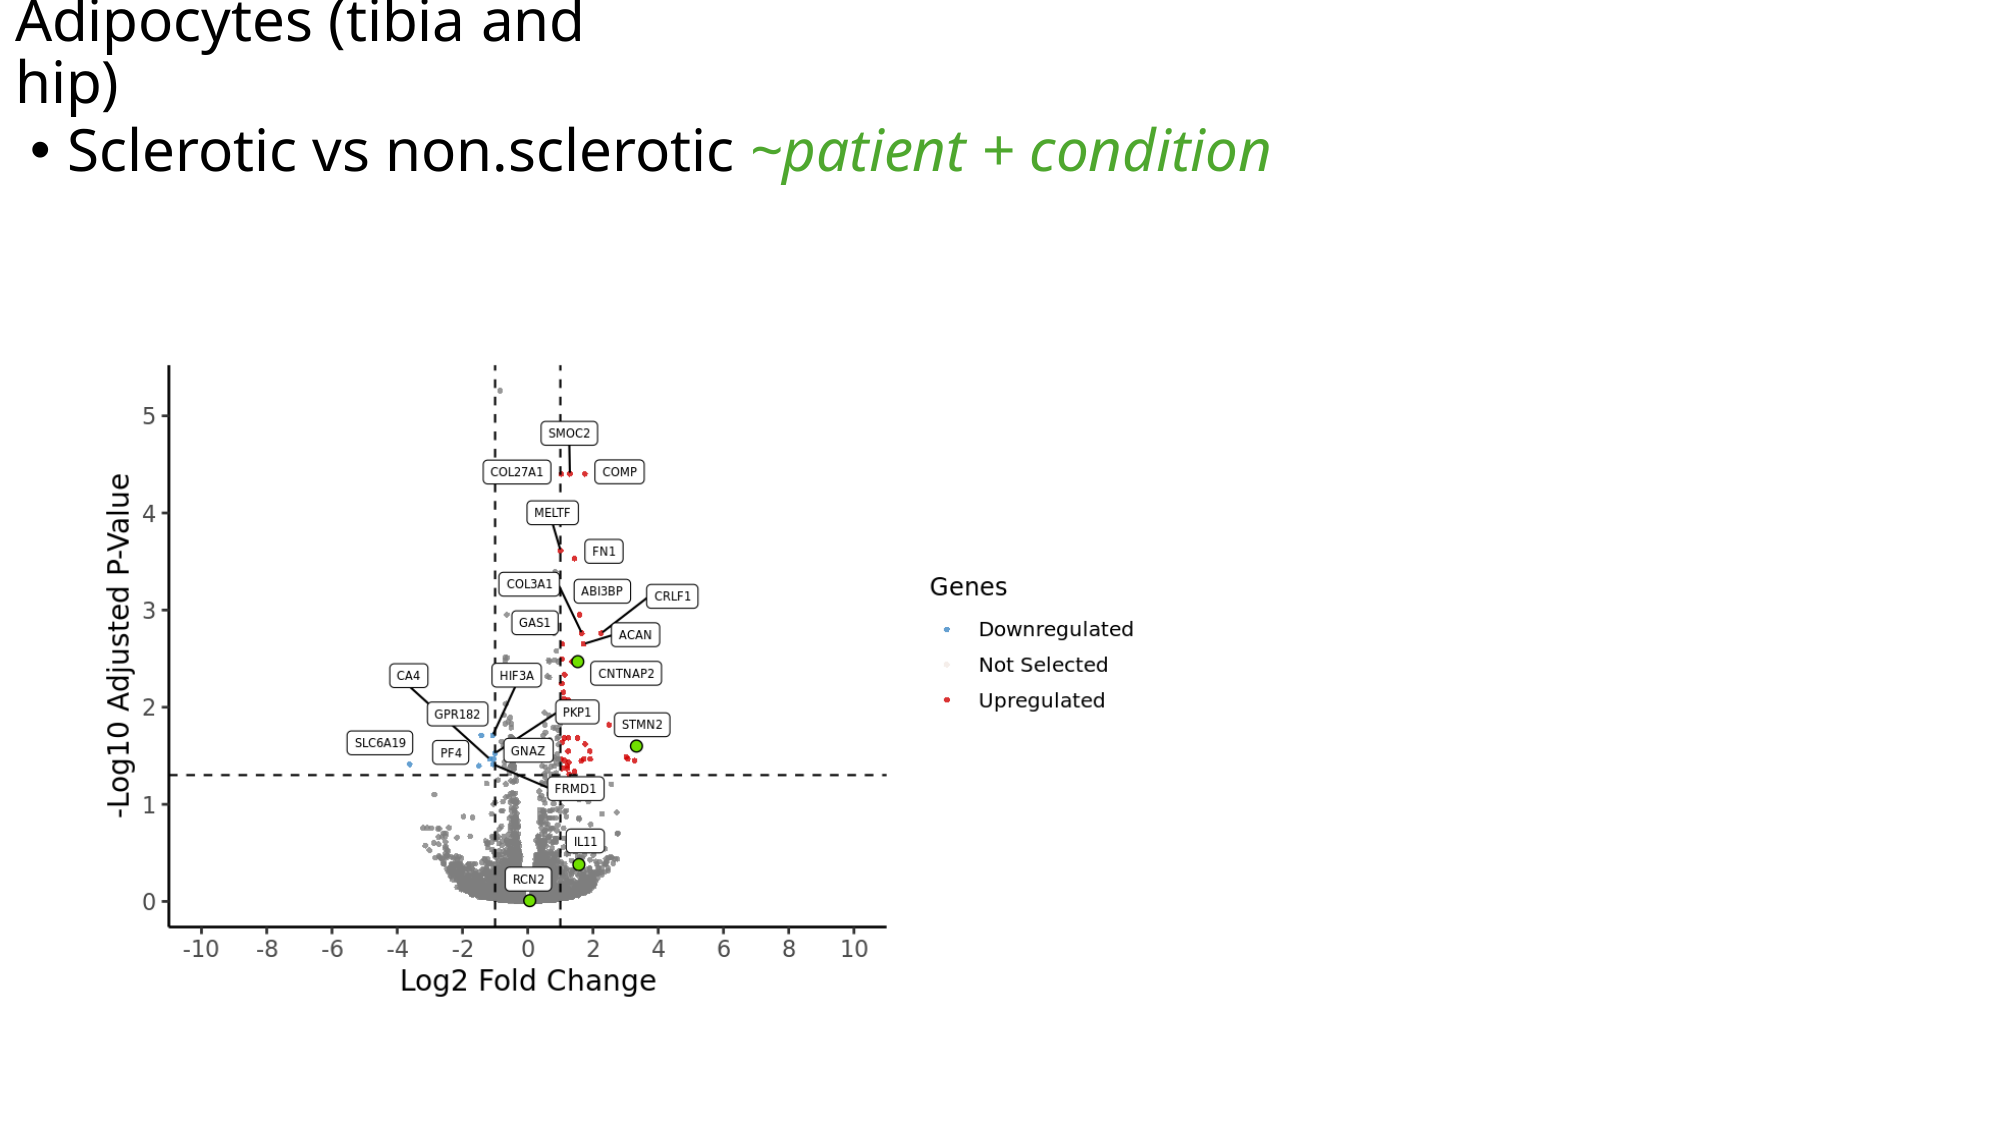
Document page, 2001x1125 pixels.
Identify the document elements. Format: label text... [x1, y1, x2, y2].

picture [93, 350, 1164, 1012]
list Sclerotic vs non.sclerotic ~patient + condition [15, 114, 1741, 828]
title Adipocytes (tibia and hip) [0, 0, 672, 198]
